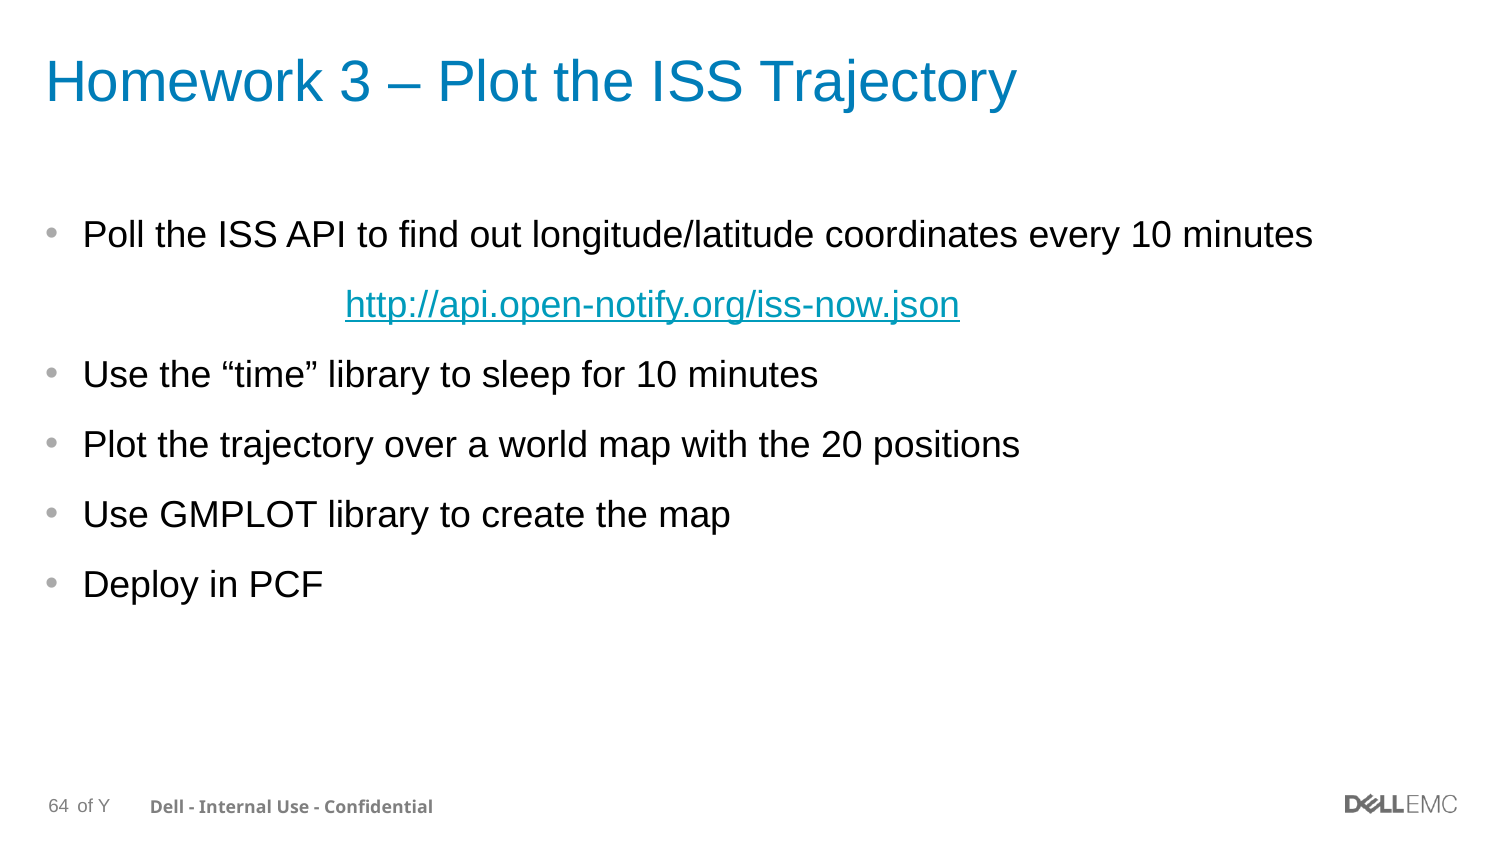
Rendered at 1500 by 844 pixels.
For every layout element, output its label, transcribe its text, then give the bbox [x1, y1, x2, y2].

title Homework 3 – Plot the ISS Trajectory [45, 43, 1350, 149]
picture [1345, 793, 1457, 814]
list Poll the ISS API to find out longitude/latitude coordinates every 10 minutes http://api.open-notify.org/iss-now.json Use the “time” library to sleep for 10 minutes Plot the trajectory over a world map with the 20 positions Use GMPLOT library to create the map Deploy in PCF [45, 210, 1350, 735]
